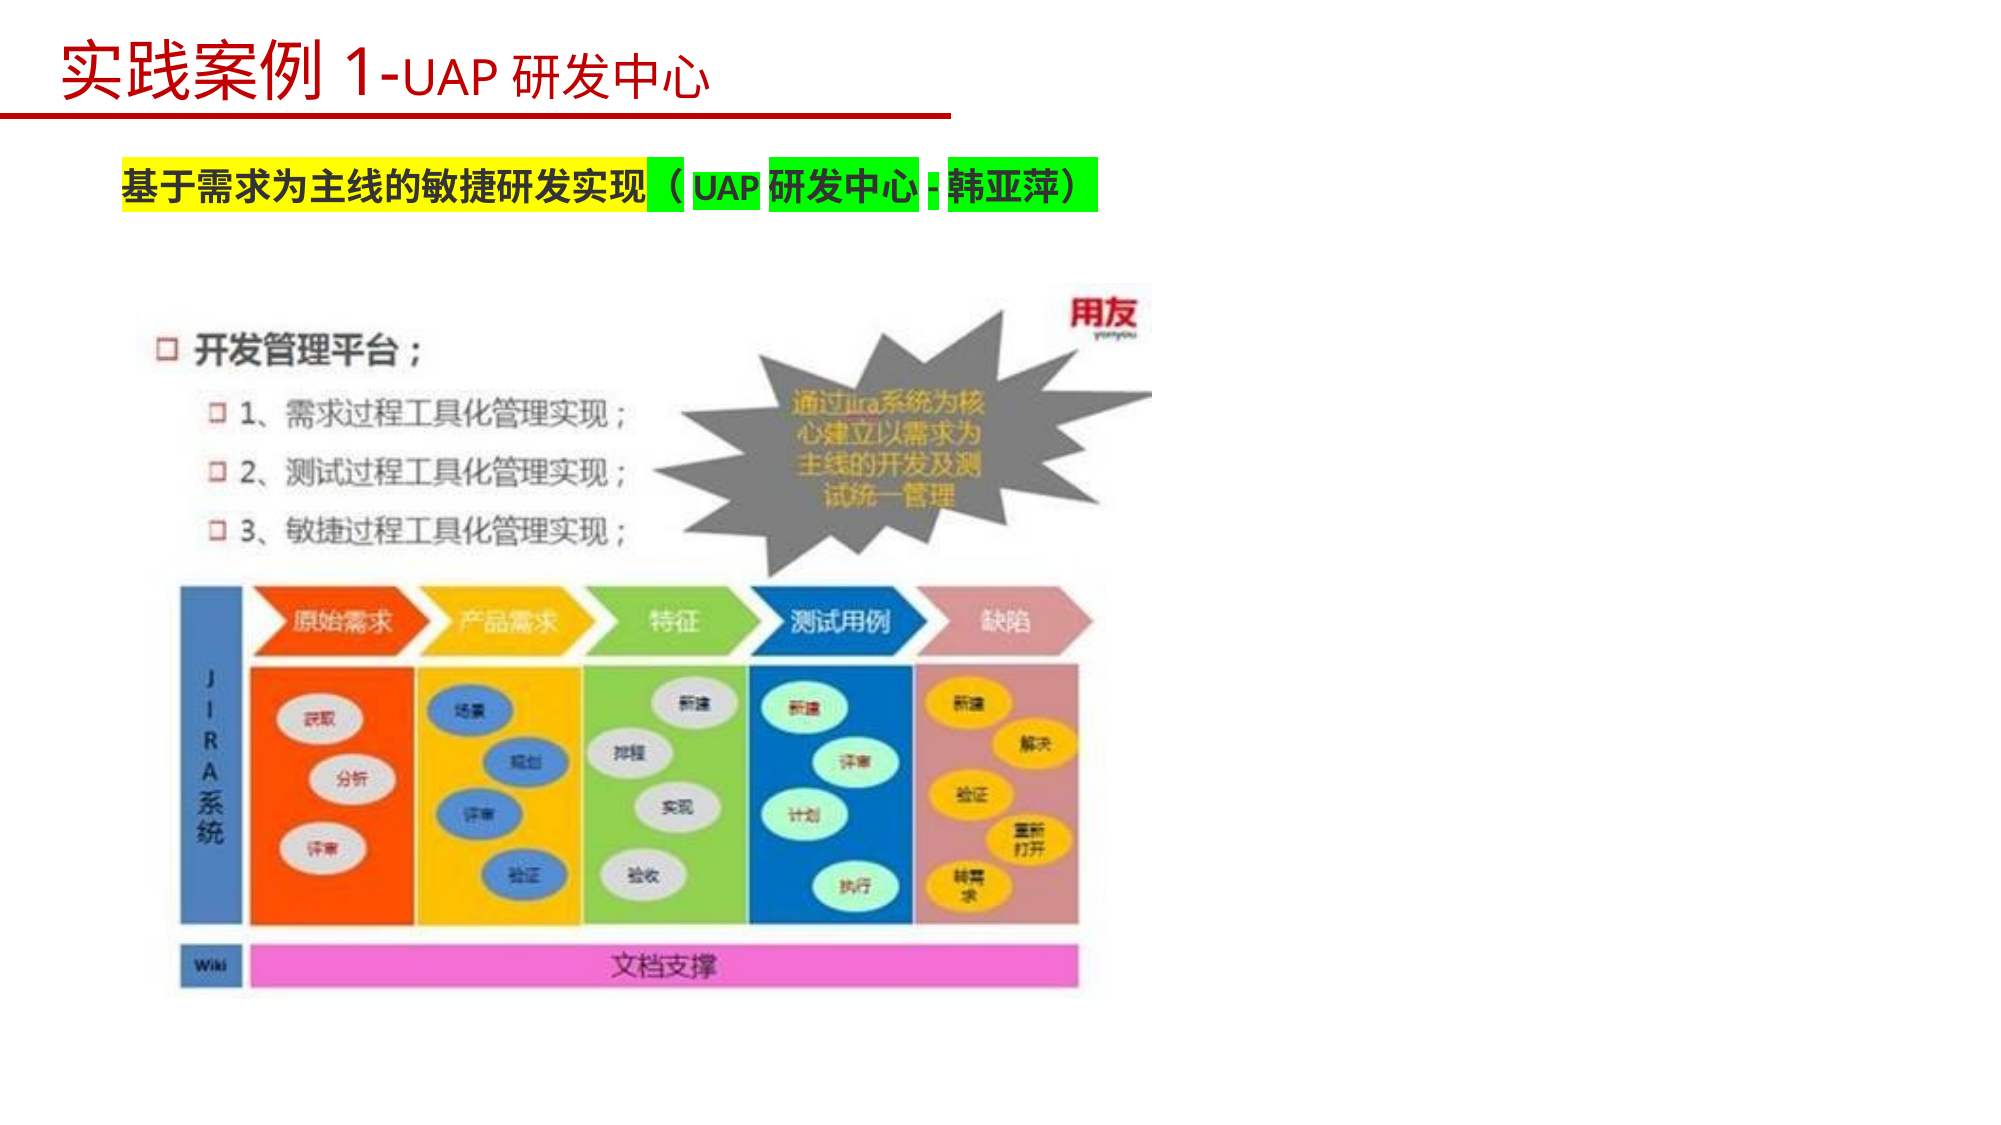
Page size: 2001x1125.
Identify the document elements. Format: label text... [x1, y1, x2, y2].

text_box 基于需求为主线的敏捷研发实现（UAP研发中心-韩亚萍） [107, 155, 1113, 216]
title 实践案例1-UAP研发中心 [43, 16, 1769, 131]
picture [136, 283, 1152, 999]
